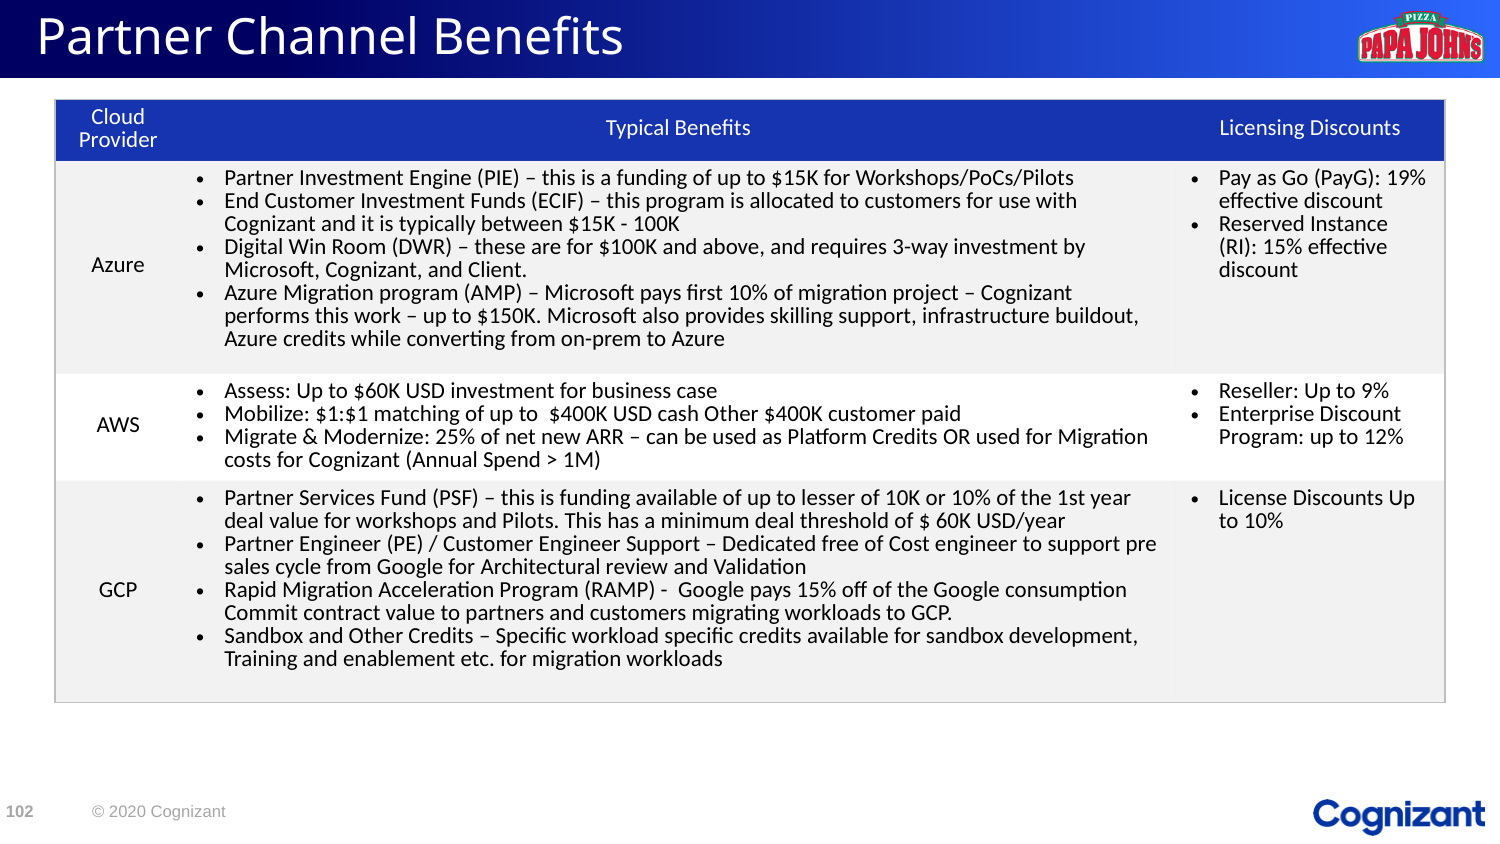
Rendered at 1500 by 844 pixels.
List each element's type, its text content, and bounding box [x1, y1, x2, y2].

table_header Licensing Discounts [1176, 100, 1444, 161]
table_cell Reseller: Up to 9% Enterprise Discount Program: up to 12% [1176, 374, 1444, 481]
table_cell AWS [56, 374, 181, 481]
table_cell Partner Services Fund (PSF) – this is funding available of up to lesser of 10K or 10% of the 1st year deal value for workshops and Pilots. This has a minimum deal threshold of $ 60K USD/year Partner Engineer (PE) / Customer Engineer Support – Dedicated free of Cost engineer to support pre sales cycle from Google for Architectural review and Validation Rapid Migration Acceleration Program (RAMP) - Google pays 15% off of the Google consumption Commit contract value to partners and customers migrating workloads to GCP. Sandbox and Other Credits – Specific workload specific credits available for sandbox development, Training and enablement etc. for migration workloads [181, 481, 1176, 702]
table_cell Azure [56, 161, 181, 374]
picture [1313, 799, 1485, 836]
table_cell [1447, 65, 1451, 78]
table_cell Assess: Up to $60K USD investment for business case Mobilize: $1:$1 matching of up to $400K USD cash Other $400K customer paid Migrate & Modernize: 25% of net new ARR – can be used as Platform Credits OR used for Migration costs for Cognizant (Annual Spend > 1M) [181, 374, 1176, 481]
table_cell License Discounts Up to 10% [1176, 481, 1444, 702]
title Partner Channel Benefits [36, 0, 1342, 78]
table_header Typical Benefits [181, 100, 1176, 161]
table_cell GCP [56, 481, 181, 702]
picture [1357, 11, 1485, 65]
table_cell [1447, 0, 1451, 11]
table_cell Partner Investment Engine (PIE) – this is a funding of up to $15K for Workshops/PoCs/Pilots End Customer Investment Funds (ECIF) – this program is allocated to customers for use with Cognizant and it is typically between $15K - 100K Digital Win Room (DWR) – these are for $100K and above, and requires 3-way investment by Microsoft, Cognizant, and Client. Azure Migration program (AMP) – Microsoft pays first 10% of migration project – Cognizant performs this work – up to $150K. Microsoft also provides skilling support, infrastructure buildout, Azure credits while converting from on-prem to Azure [181, 161, 1176, 374]
table_header Cloud Provider [56, 100, 181, 161]
table_cell Pay as Go (PayG): 19% effective discount Reserved Instance (RI): 15% effective discount [1176, 161, 1444, 374]
